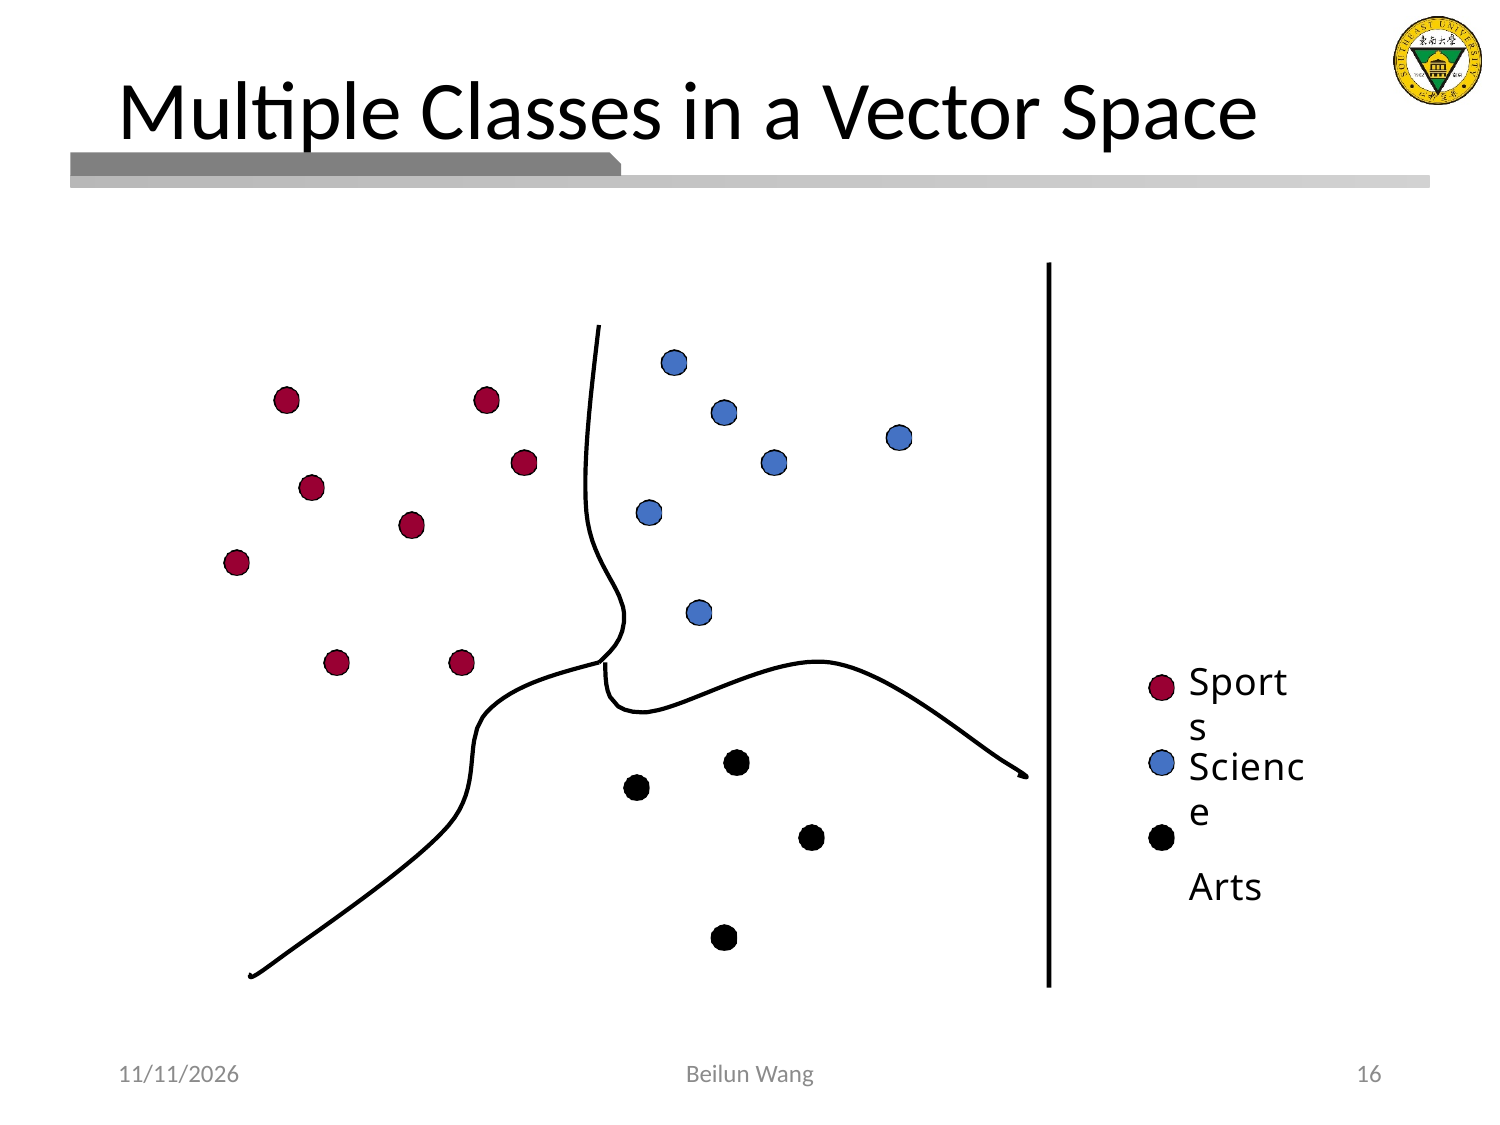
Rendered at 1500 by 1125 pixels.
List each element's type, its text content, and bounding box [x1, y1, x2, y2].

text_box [223, 262, 1326, 988]
footer Beilun Wang [496, 1042, 1004, 1103]
slide_number 16 [1059, 1042, 1397, 1103]
picture [1393, 16, 1482, 105]
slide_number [103, 1042, 441, 1103]
title Multiple Classes in a Vector Space [103, 59, 1361, 156]
